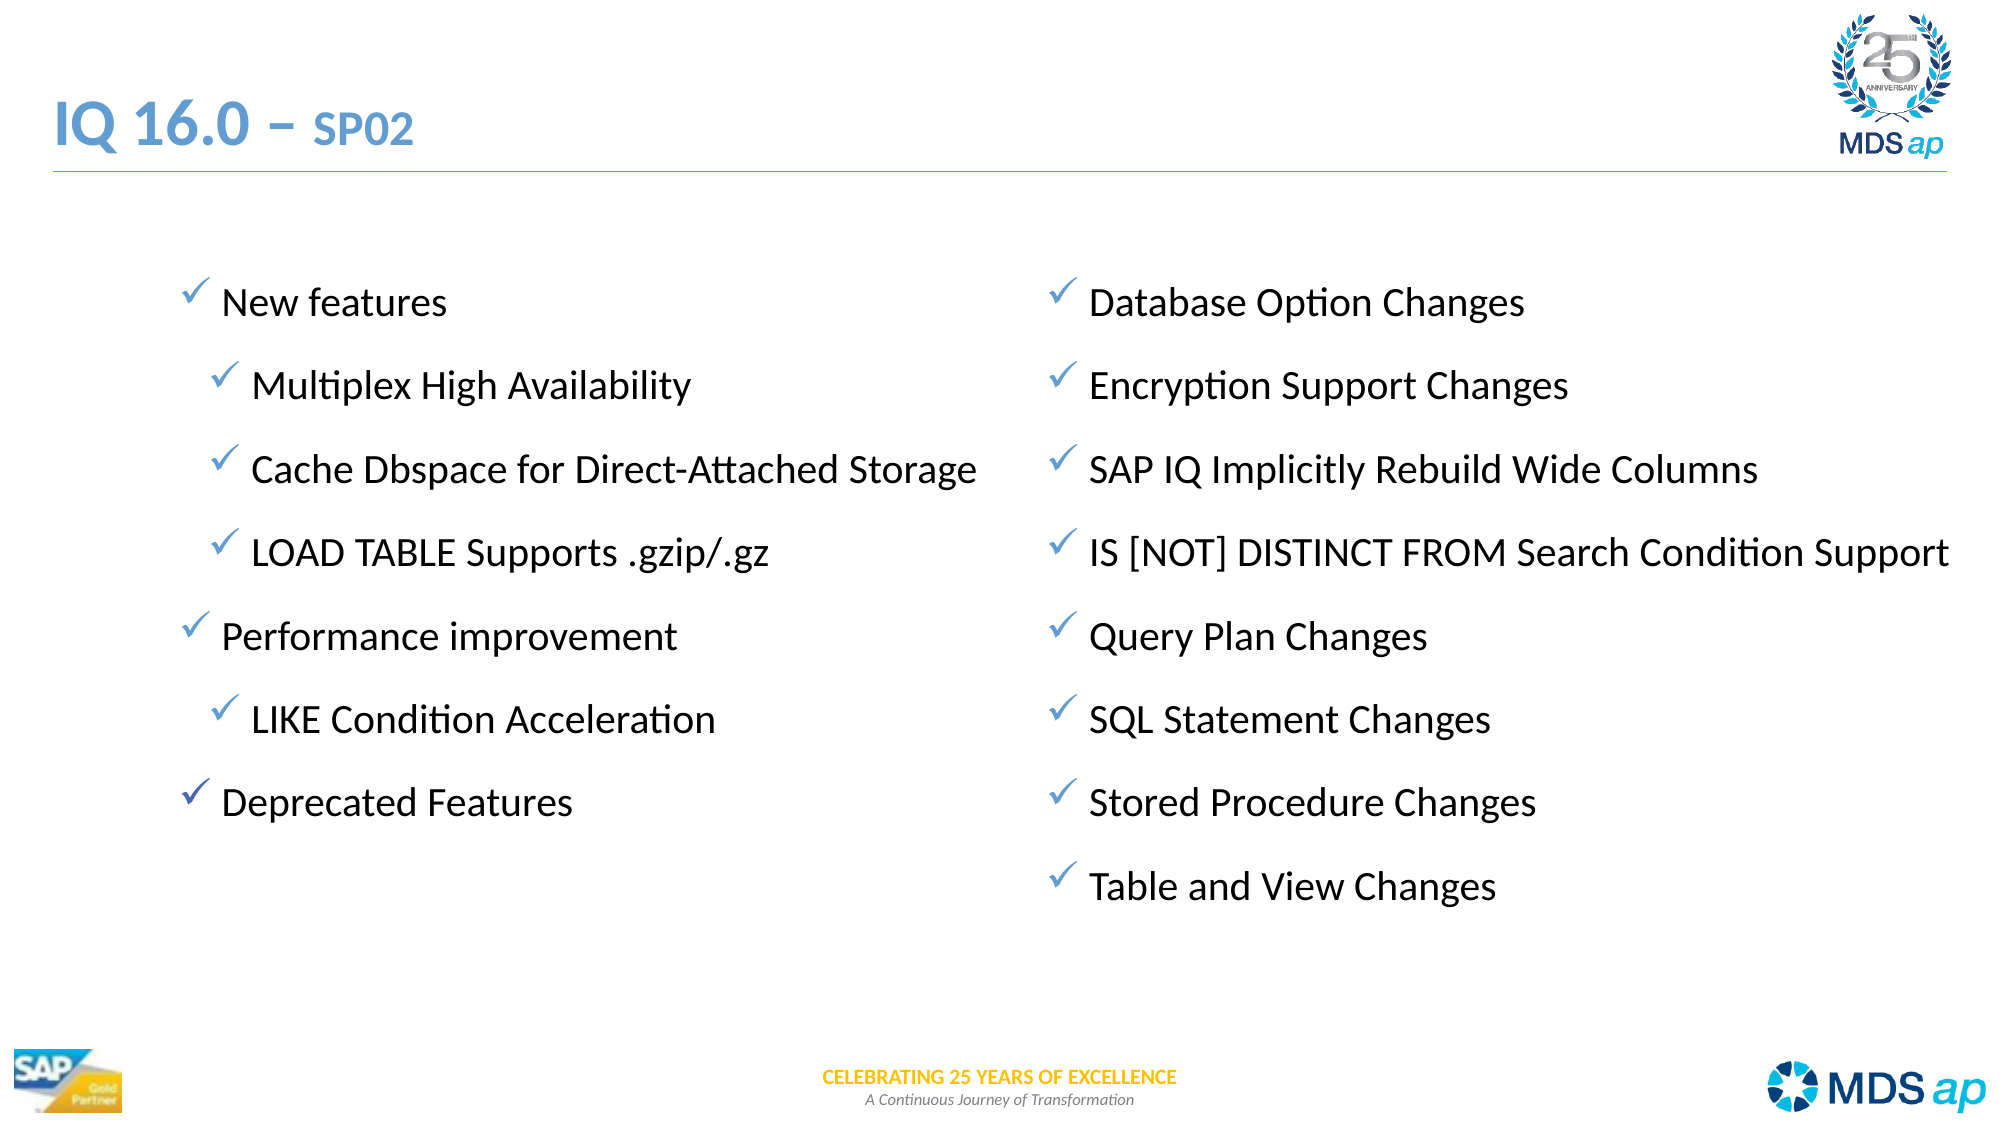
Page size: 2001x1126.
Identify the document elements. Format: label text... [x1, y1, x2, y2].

title IQ 16.0 – SP02 [53, 56, 1947, 181]
text_box Database Option Changes Encryption Support Changes SAP IQ Implicitly Rebuild Wide Columns IS [NOT] DISTINCT FROM Search Condition Support Query Plan Changes SQL Statement Changes Stored Procedure Changes Table and View Changes [1000, 250, 2001, 993]
picture [1832, 14, 1951, 159]
picture [1764, 1055, 1986, 1117]
picture [14, 1049, 122, 1113]
text_box New features Multiplex High Availability Cache Dbspace for Direct-Attached Storage LOAD TABLE Supports .gzip/.gz Performance improvement LIKE Condition Acceleration Deprecated Features [132, 250, 1000, 993]
